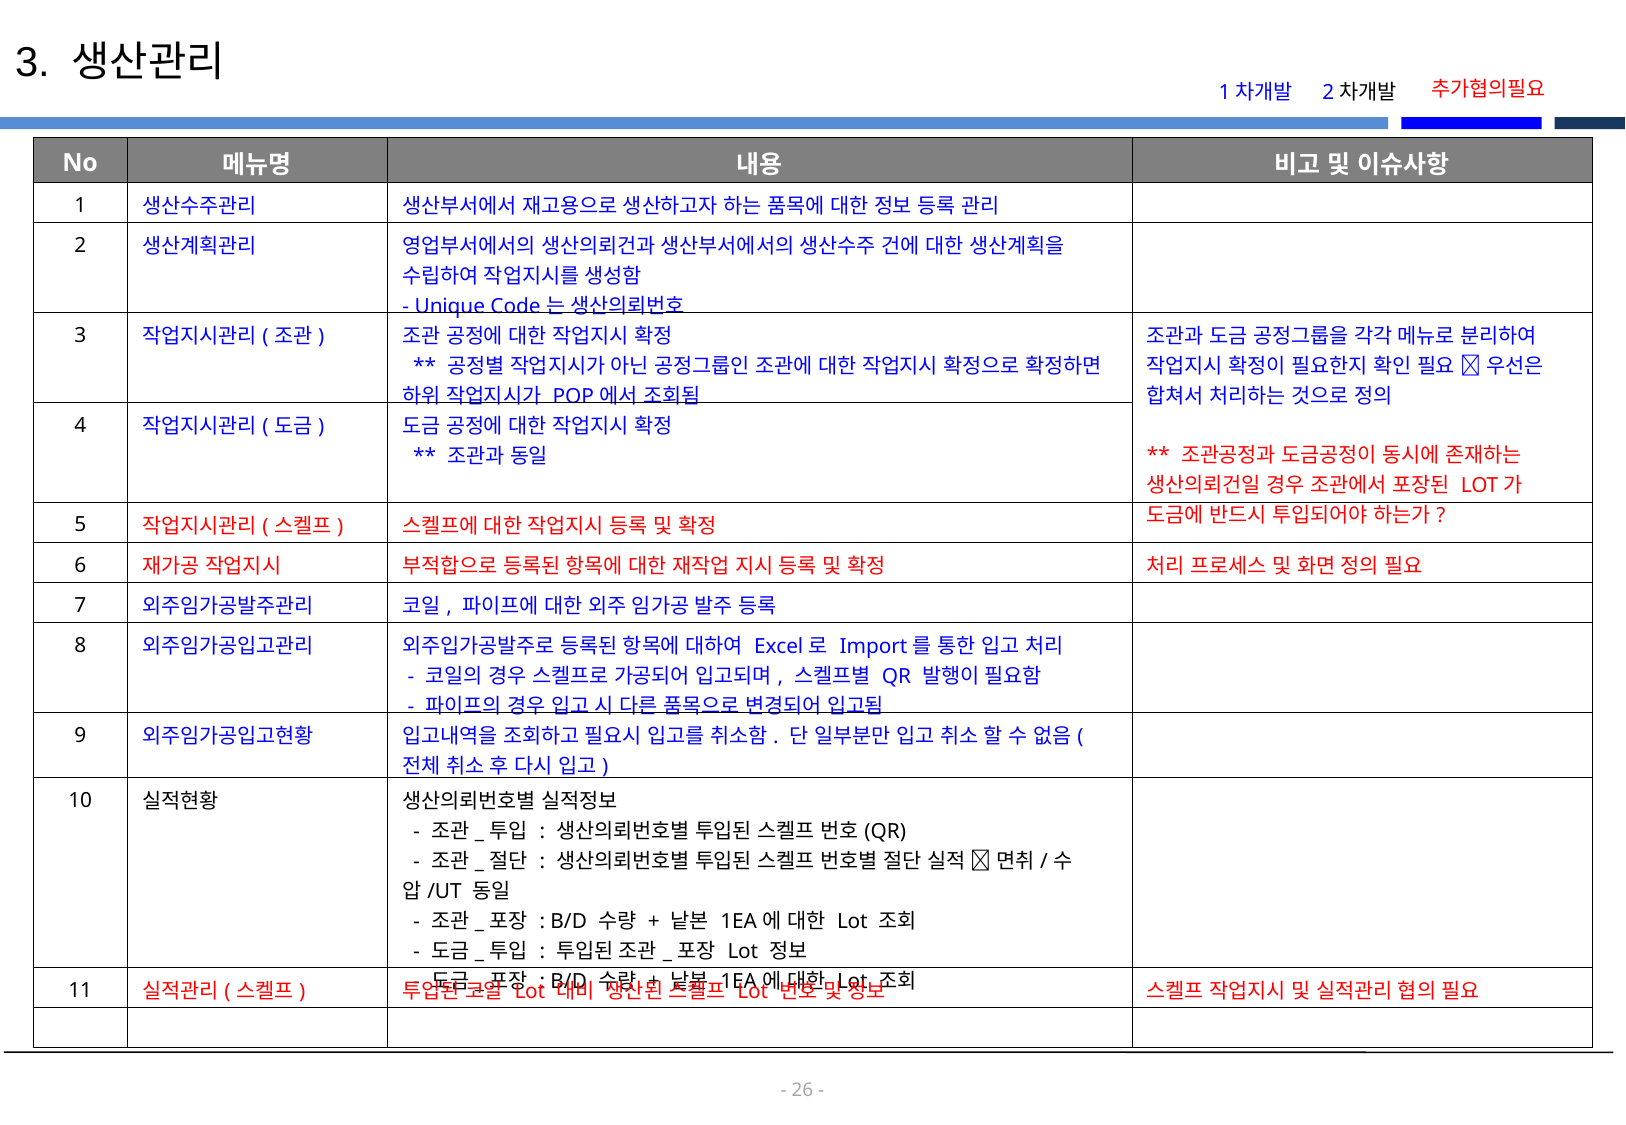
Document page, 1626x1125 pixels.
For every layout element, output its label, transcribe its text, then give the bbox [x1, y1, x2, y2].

text_box 1차개발 [1188, 76, 1292, 107]
table_cell 처리 프로세스 및 화면 정의 필요 [1133, 543, 1592, 582]
table_cell 11 [34, 968, 127, 1007]
table_cell 실적현황 [128, 778, 387, 967]
table_cell 코일, 파이프에 대한 외주 임가공 발주 등록 [388, 583, 1132, 622]
table_cell 1 [34, 183, 127, 222]
table_cell 부적합으로 등록된 항목에 대한 재작업 지시 등록 및 확정 [388, 543, 1132, 582]
table_cell 8 [34, 623, 127, 712]
table_cell 작업지시관리(도금) [128, 403, 387, 502]
table_cell 생산계획관리 [128, 223, 387, 312]
table_cell 도금 공정에 대한 작업지시 확정 ** 조관과 동일 [388, 403, 1132, 502]
table_cell 3 [34, 313, 127, 402]
text_box 2차개발 [1292, 76, 1426, 107]
table_cell [1133, 778, 1592, 967]
table_cell 스켈프에 대한 작업지시 등록 및 확정 [388, 503, 1132, 542]
table_cell [1133, 503, 1592, 542]
table_cell [34, 1008, 127, 1047]
table_cell [1133, 713, 1592, 777]
table_cell 10 [34, 778, 127, 967]
table_cell 작업지시관리(스켈프) [128, 503, 387, 542]
table_cell [128, 1008, 387, 1047]
table_header 메뉴명 [128, 138, 387, 182]
table_cell 9 [34, 713, 127, 777]
table_header 비고 및 이슈사항 [1133, 138, 1592, 182]
table_header 내용 [388, 138, 1132, 182]
table_cell 재가공 작업지시 [128, 543, 387, 582]
table_cell [1133, 623, 1592, 712]
table_cell 생산수주관리 [128, 183, 387, 222]
table_cell 6 [34, 543, 127, 582]
table_cell 생산의뢰번호별 실적정보 - 조관_투입 : 생산의뢰번호별 투입된 스켈프 번호(QR) - 조관_절단 : 생산의뢰번호별 투입된 스켈프 번호별 절단 실적  면취/수압/UT 동일 - 조관_포장 : B/D 수량 + 낱본 1EA에 대한 Lot 조회 - 도금_투입 : 투입된 조관_포장 Lot 정보 - 도금_포장 : B/D 수량 + 낱본 1EA에 대한 Lot 조회 [388, 778, 1132, 967]
table_cell 외주임가공발주관리 [128, 583, 387, 622]
table_cell 조관 공정에 대한 작업지시 확정 ** 공정별 작업지시가 아닌 공정그룹인 조관에 대한 작업지시 확정으로 확정하면 하위 작업지시가 POP에서 조회됨 [388, 313, 1132, 402]
table_cell [1133, 183, 1592, 222]
table_cell 4 [34, 403, 127, 502]
table_cell 입고내역을 조회하고 필요시 입고를 취소함. 단 일부분만 입고 취소 할 수 없음(전체 취소 후 다시 입고) [388, 713, 1132, 777]
table_cell 7 [34, 583, 127, 622]
table_cell 작업지시관리(조관) [128, 313, 387, 402]
table_cell 조관과 도금 공정그룹을 각각 메뉴로 분리하여 작업지시 확정이 필요한지 확인 필요  우선은 합쳐서 처리하는 것으로 정의 ** 조관공정과 도금공정이 동시에 존재하는 생산의뢰건일 경우 조관에서 포장된 LOT가 도금에 반드시 투입되어야 하는가? [1133, 313, 1592, 502]
table_cell [1133, 583, 1592, 622]
table_cell [1133, 1008, 1592, 1047]
table_cell 2 [34, 223, 127, 312]
table_cell 영업부서에서의 생산의뢰건과 생산부서에서의 생산수주 건에 대한 생산계획을 수립하여 작업지시를 생성함 - Unique Code는 생산의뢰번호 [388, 223, 1132, 312]
table_cell 투입된 코일 Lot 대비 생산된 스켈프 Lot 번호 및 정보 [388, 968, 1132, 1007]
table_cell [1133, 223, 1592, 312]
text_box 3. 생산관리 [0, 27, 1422, 93]
table_cell 실적관리(스켈프) [128, 968, 387, 1007]
table_cell 외주임가공입고현황 [128, 713, 387, 777]
text_box 추가협의필요 [1407, 73, 1570, 104]
table_cell 5 [34, 503, 127, 542]
table_cell 외주입가공발주로 등록된 항목에 대하여 Excel로 Import를 통한 입고 처리 - 코일의 경우 스켈프로 가공되어 입고되며, 스켈프별 QR 발행이 필요함 - 파이프의 경우 입고 시 다른 품목으로 변경되어 입고됨 [388, 623, 1132, 712]
table_cell [388, 1008, 1132, 1047]
table_header No [34, 138, 127, 182]
table_cell 생산부서에서 재고용으로 생산하고자 하는 품목에 대한 정보 등록 관리 [388, 183, 1132, 222]
table_cell 스켈프 작업지시 및 실적관리 협의 필요 [1133, 968, 1592, 1007]
table_cell 외주임가공입고관리 [128, 623, 387, 712]
